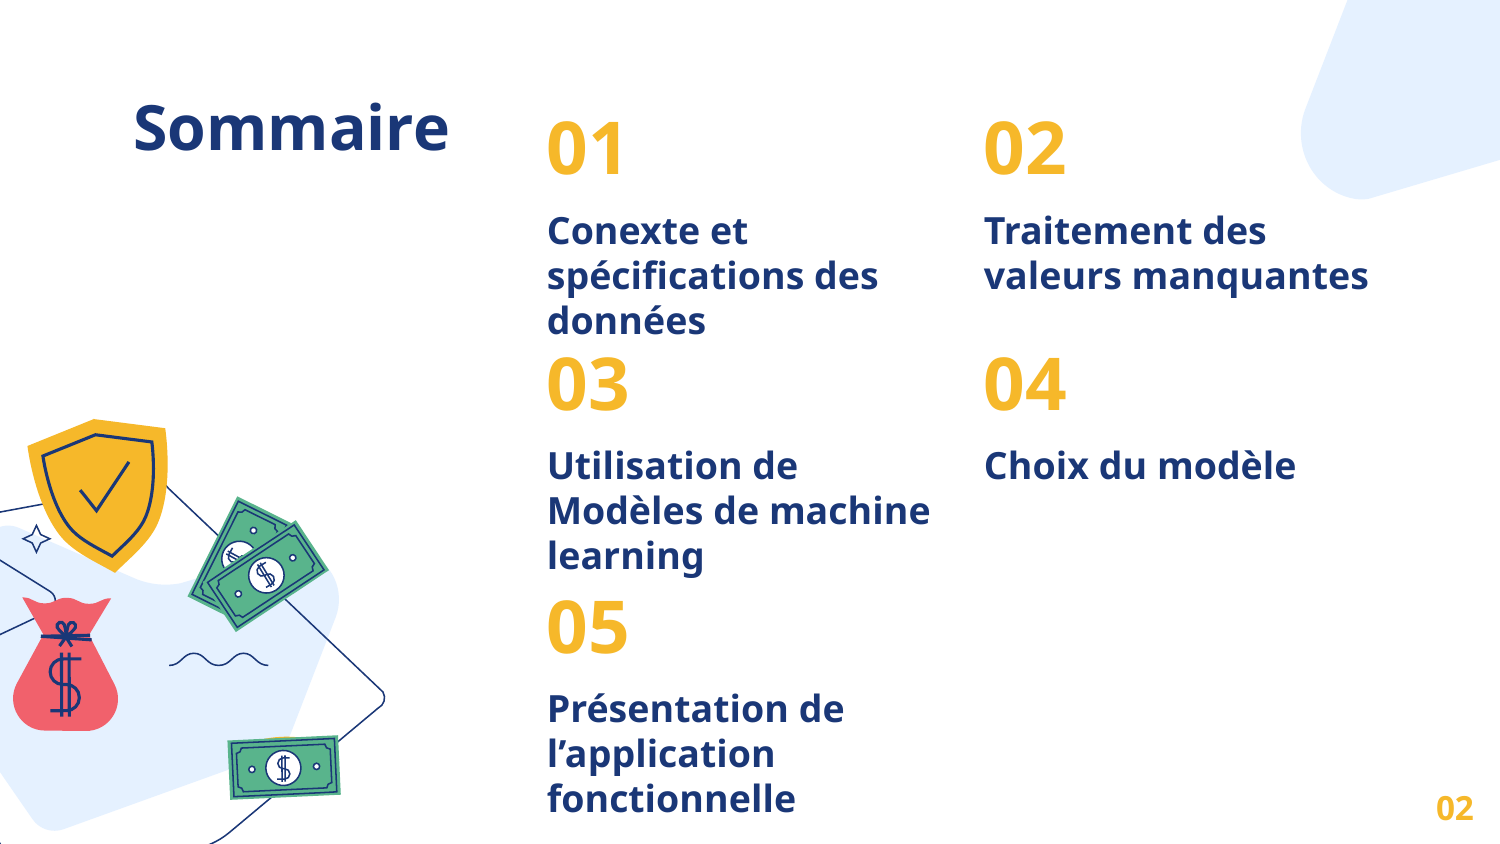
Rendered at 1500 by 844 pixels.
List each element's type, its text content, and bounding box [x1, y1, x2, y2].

text_box 05 [531, 593, 682, 670]
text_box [18, 405, 169, 560]
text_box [228, 704, 341, 831]
title 01 [531, 114, 682, 191]
title 04 [968, 349, 1119, 426]
text_box Présentation de l’application fonctionnelle [531, 670, 1032, 829]
title Sommaire [118, 72, 1382, 167]
subtitle Traitement des valeurs manquantes [968, 191, 1389, 267]
subtitle Conexte et spécifications des données [531, 191, 952, 267]
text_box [12, 597, 119, 732]
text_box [174, 489, 342, 657]
subtitle Utilisation de Modèles de machine learning [531, 426, 952, 596]
subtitle Choix du modèle [968, 426, 1389, 502]
title 03 [531, 349, 682, 426]
title 02 [968, 114, 1119, 191]
text_box 02 [1421, 751, 1500, 842]
